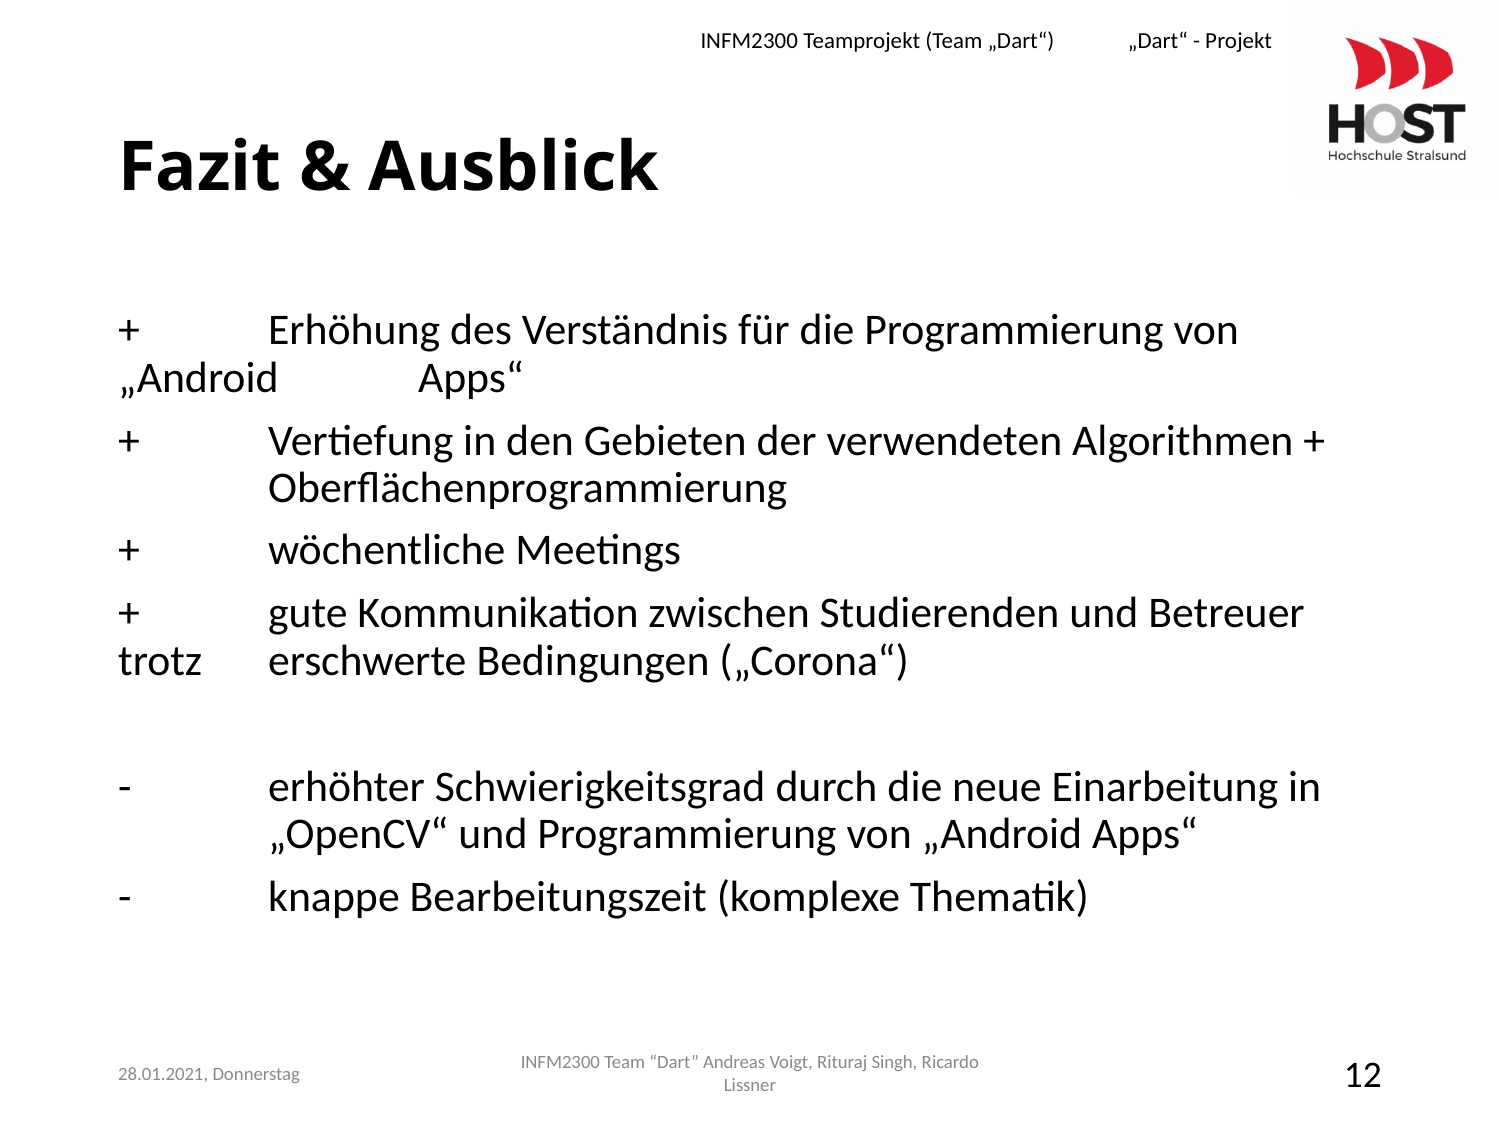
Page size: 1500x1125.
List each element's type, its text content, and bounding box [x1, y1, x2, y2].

text_box 12 [1059, 1042, 1397, 1103]
list + Erhöhung des Verständnis für die Programmierung von „Android Apps“ + Vertiefung in den Gebieten der verwendeten Algorithmen + Oberflächenprogrammierung + wöchentliche Meetings + gute Kommunikation zwischen Studierenden und Betreuer trotz erschwerte Bedingungen („Corona“) - erhöhter Schwierigkeitsgrad durch die neue Einarbeitung in „OpenCV“ und Programmierung von „Android Apps“ - knappe Bearbeitungszeit (komplexe Thematik) [103, 299, 1397, 1014]
text_box INFM2300 Team “Dart” Andreas Voigt, Rituraj Singh, Ricardo Lissner [496, 1042, 1003, 1103]
text_box 28.01.2021, Donnerstag [103, 1042, 441, 1103]
title Fazit & Ausblick [103, 59, 1397, 278]
picture [1291, 0, 1500, 198]
